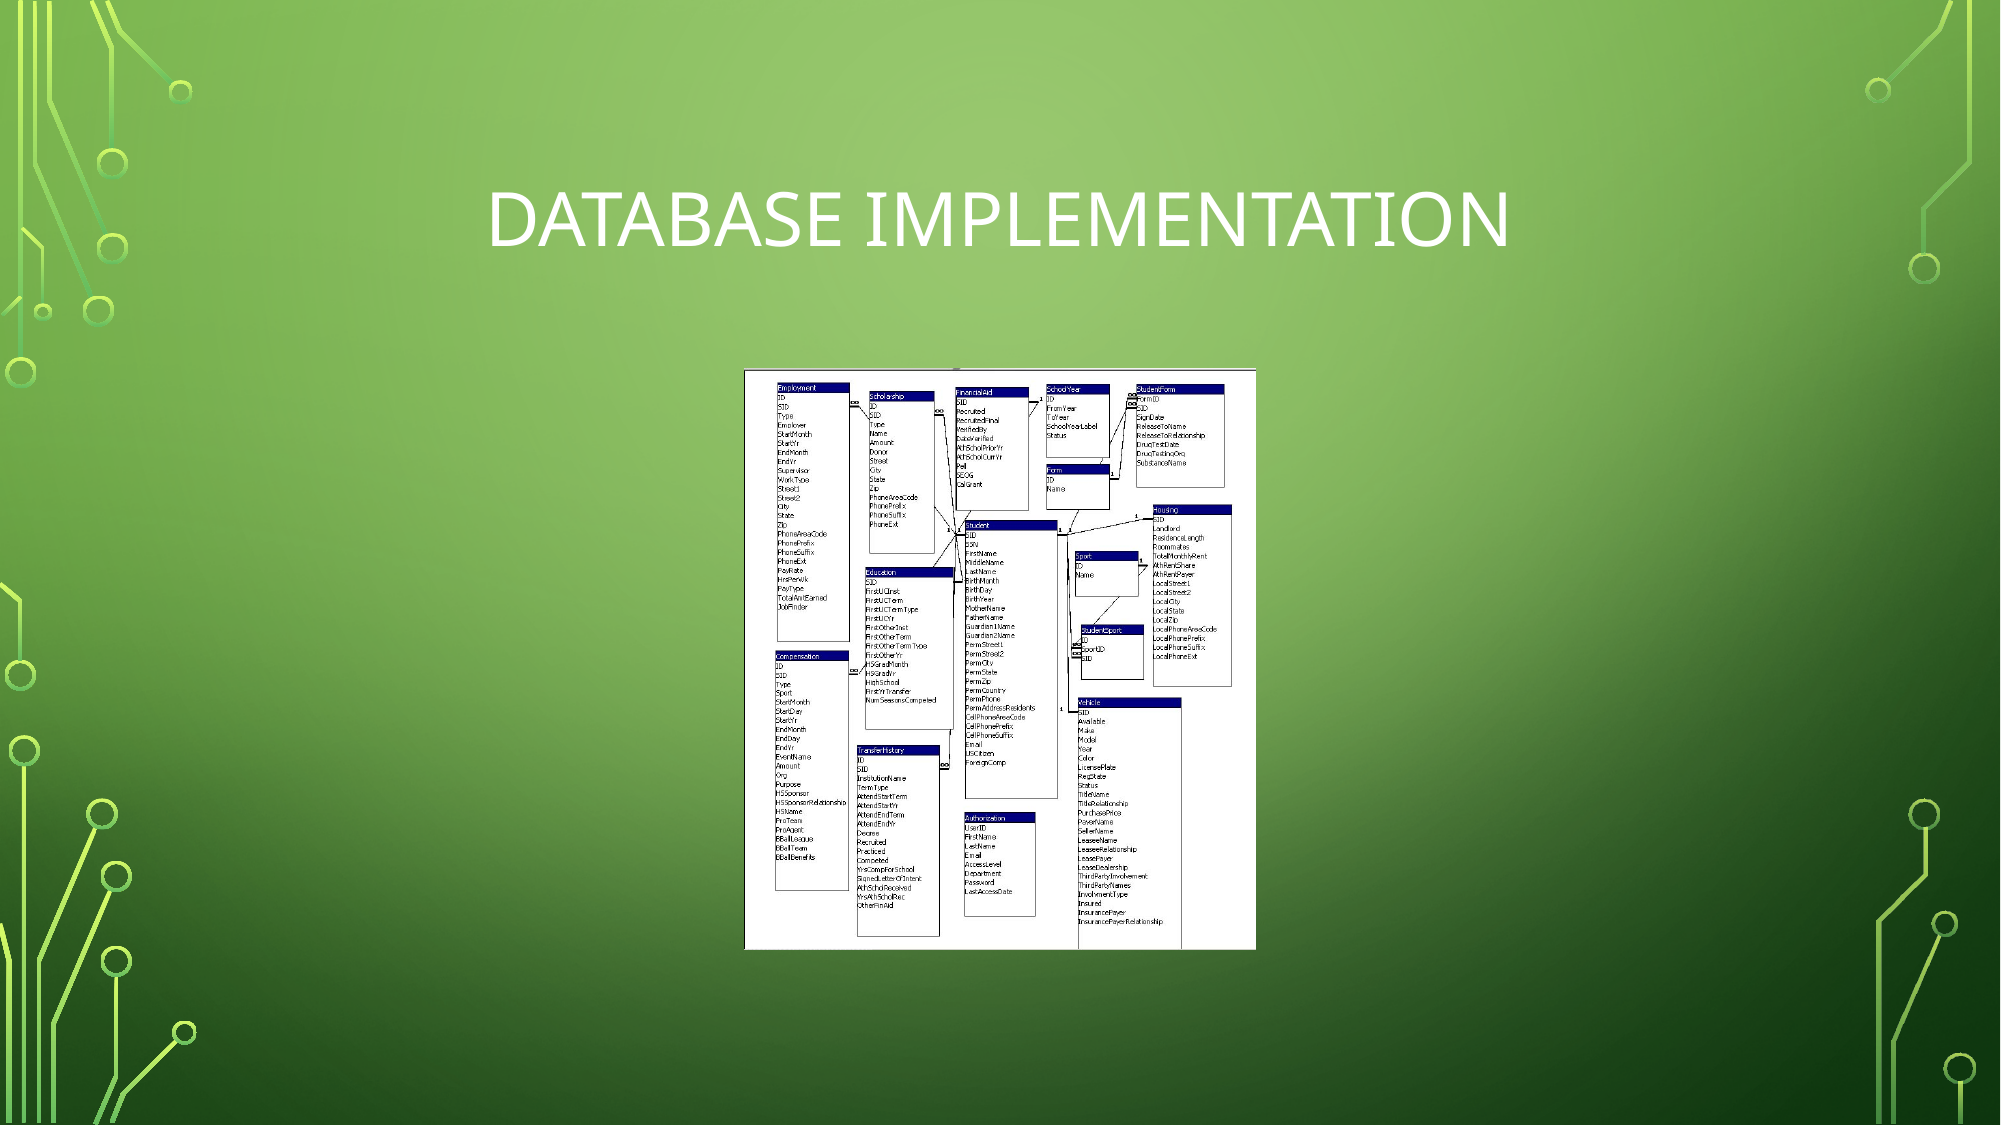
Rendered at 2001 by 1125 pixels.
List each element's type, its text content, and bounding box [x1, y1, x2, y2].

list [743, 368, 1256, 951]
title Database Implementation [187, 101, 1813, 344]
